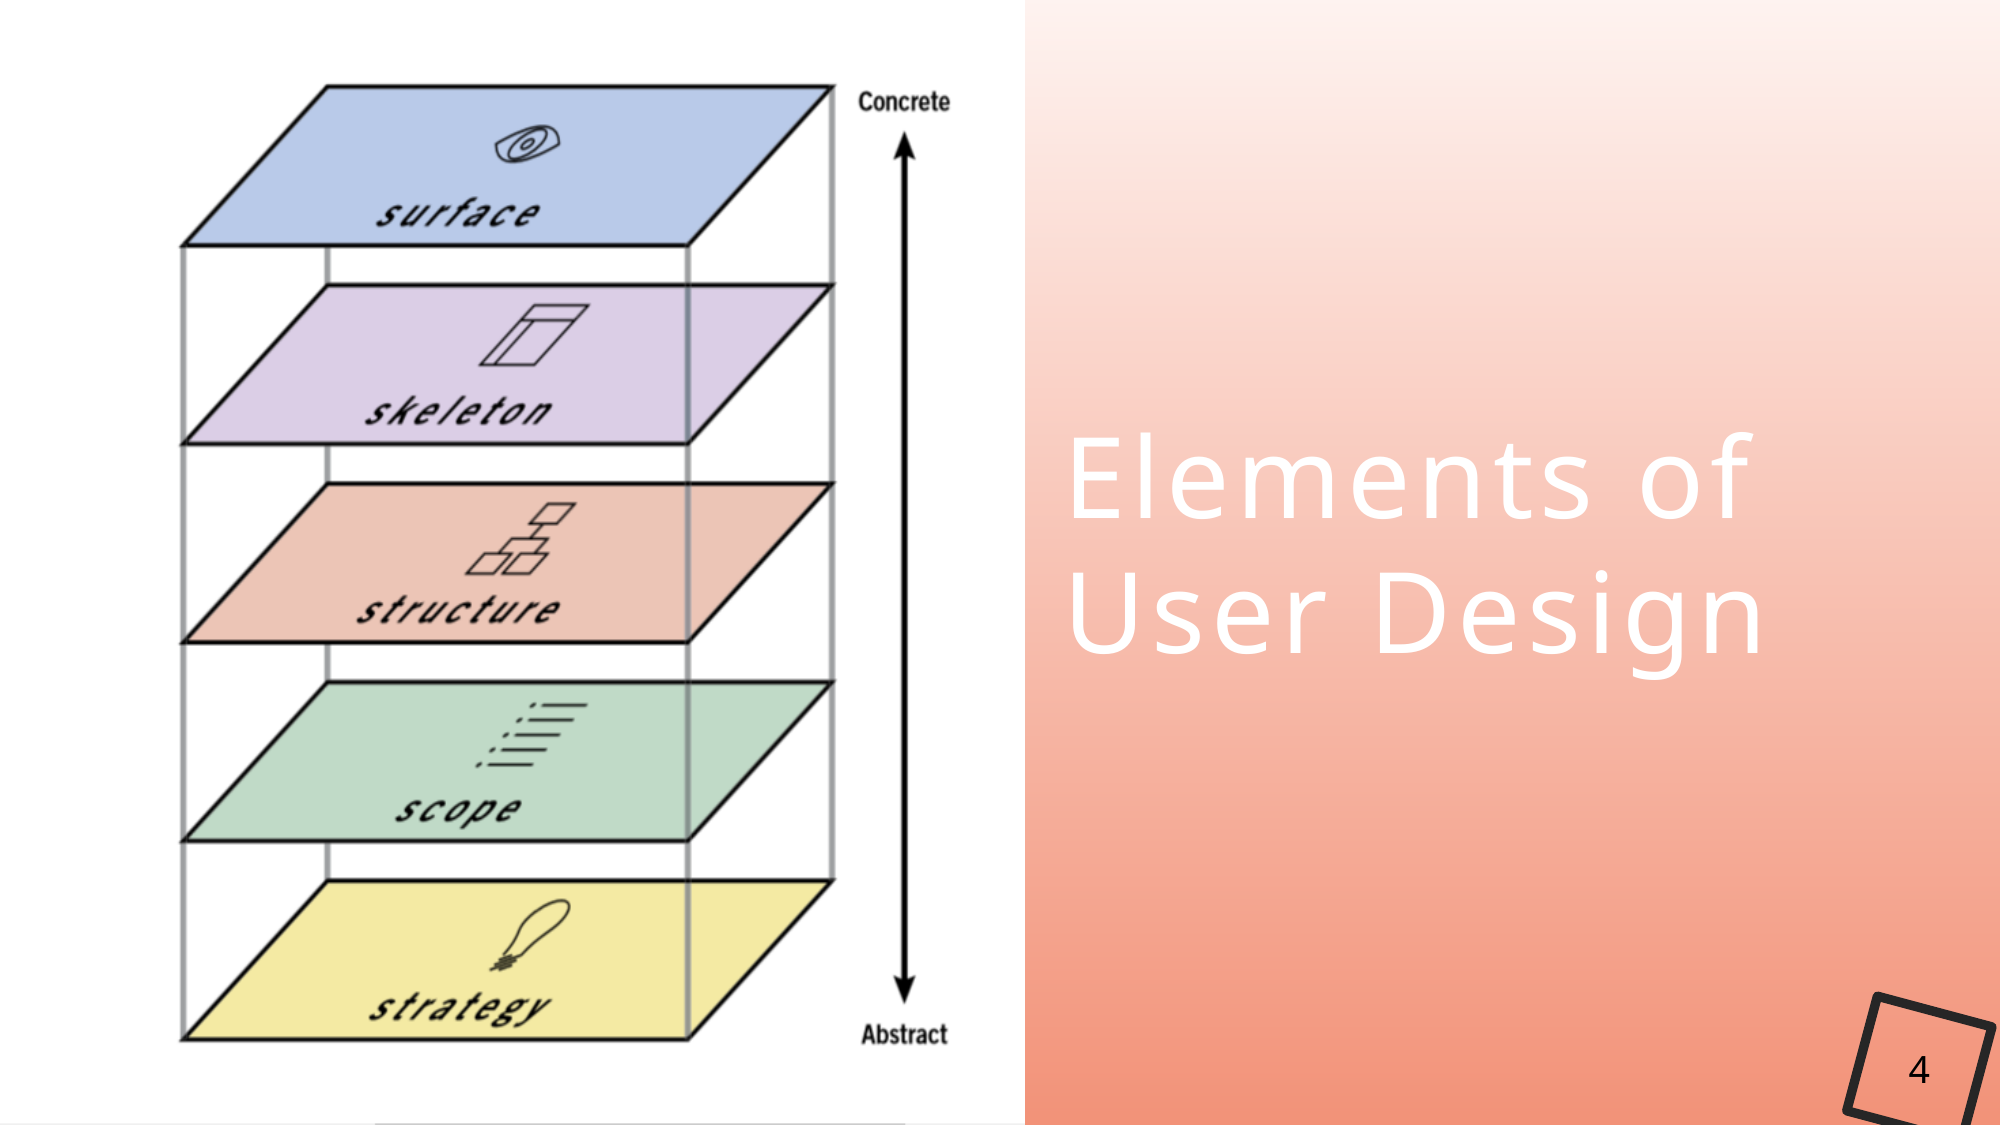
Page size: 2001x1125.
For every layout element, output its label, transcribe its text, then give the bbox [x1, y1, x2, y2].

text_box Elements of User Design [1048, 398, 1819, 684]
picture [0, 0, 1026, 1125]
